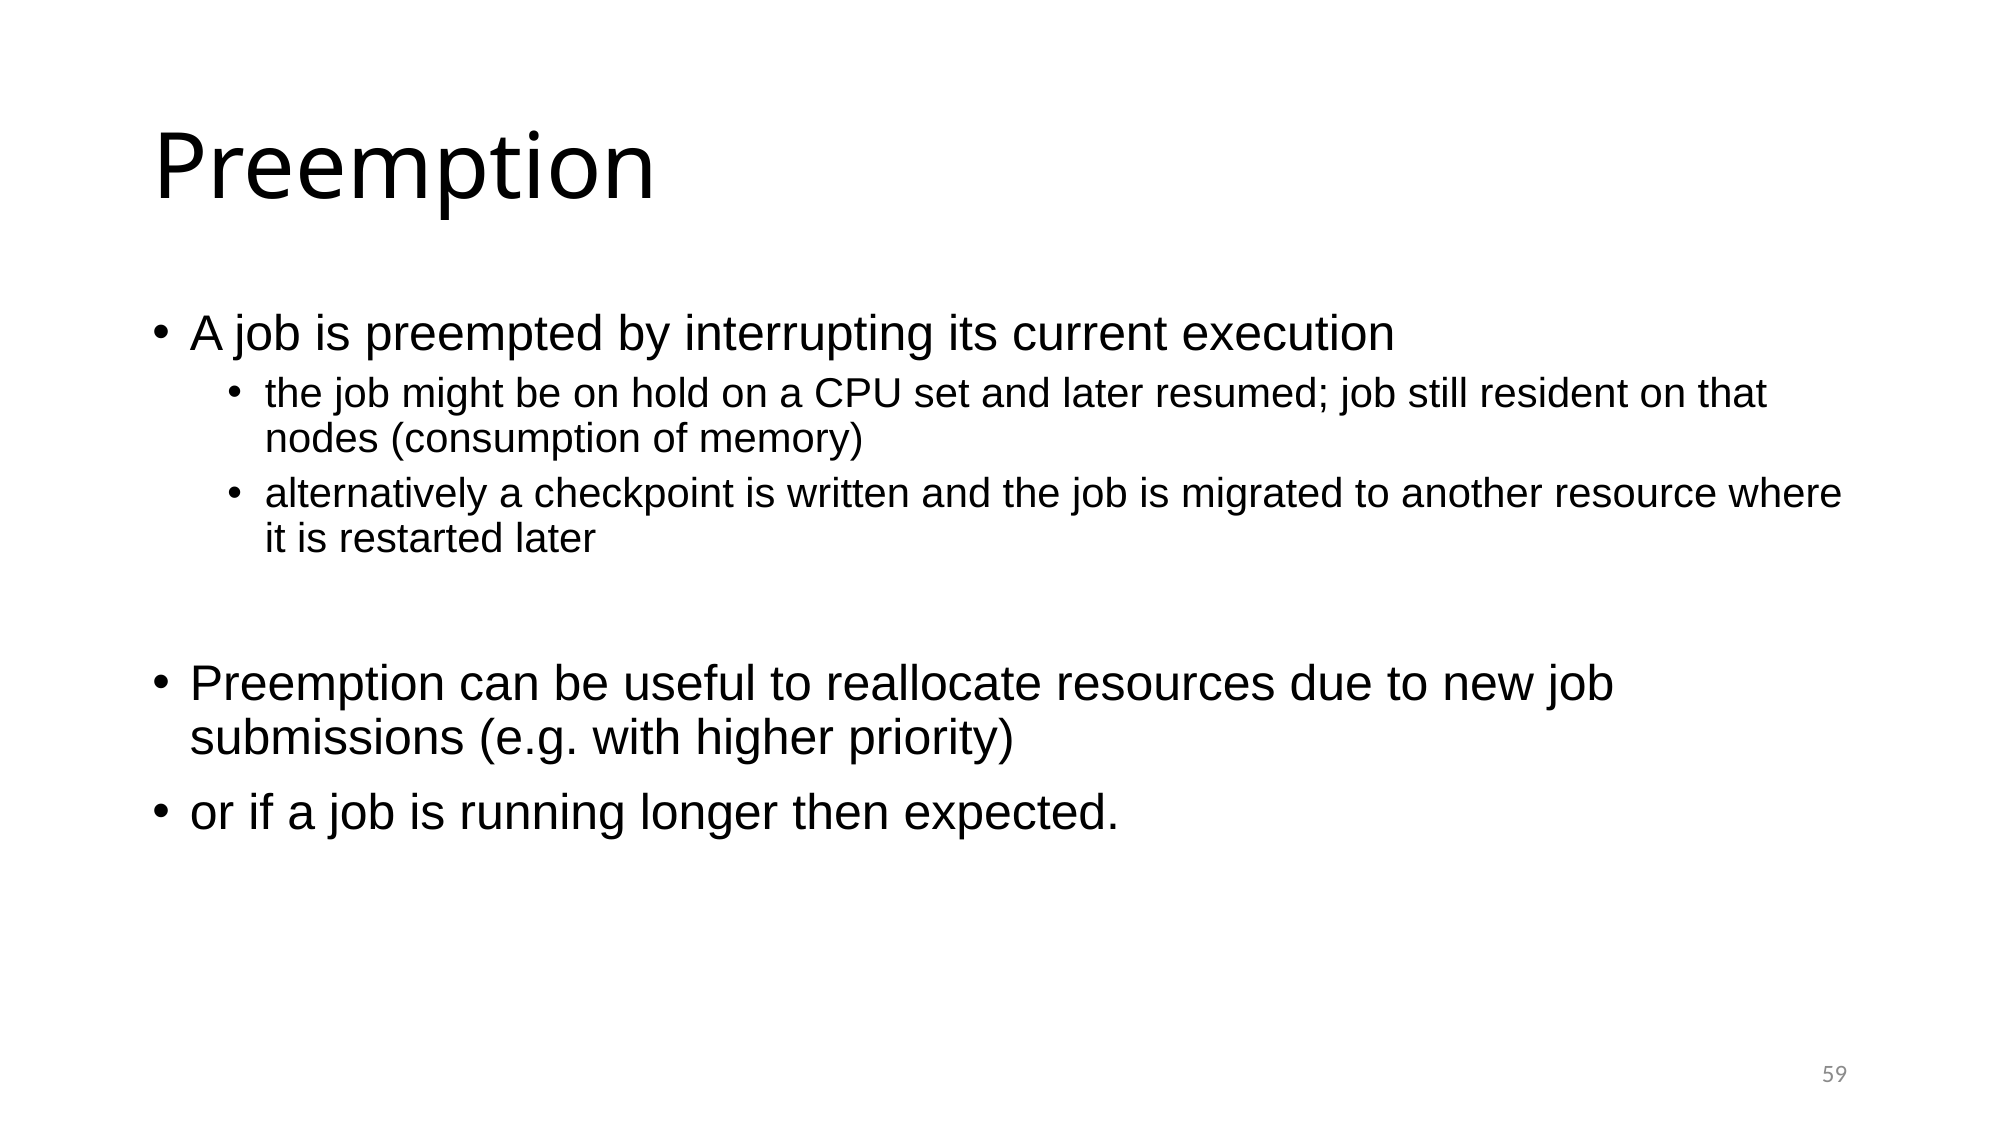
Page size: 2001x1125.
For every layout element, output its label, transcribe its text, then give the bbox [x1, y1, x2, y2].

slide_number 59 [1412, 1042, 1863, 1103]
list A job is preempted by interrupting its current execution the job might be on hold on a CPU set and later resumed; job still resident on that nodes (consumption of memory) alternatively a checkpoint is written and the job is migrated to another resource where it is restarted later Preemption can be useful to reallocate resources due to new job submissions (e.g. with higher priority) or if a job is running longer then expected. [137, 299, 1863, 1014]
title Preemption [137, 59, 1863, 278]
